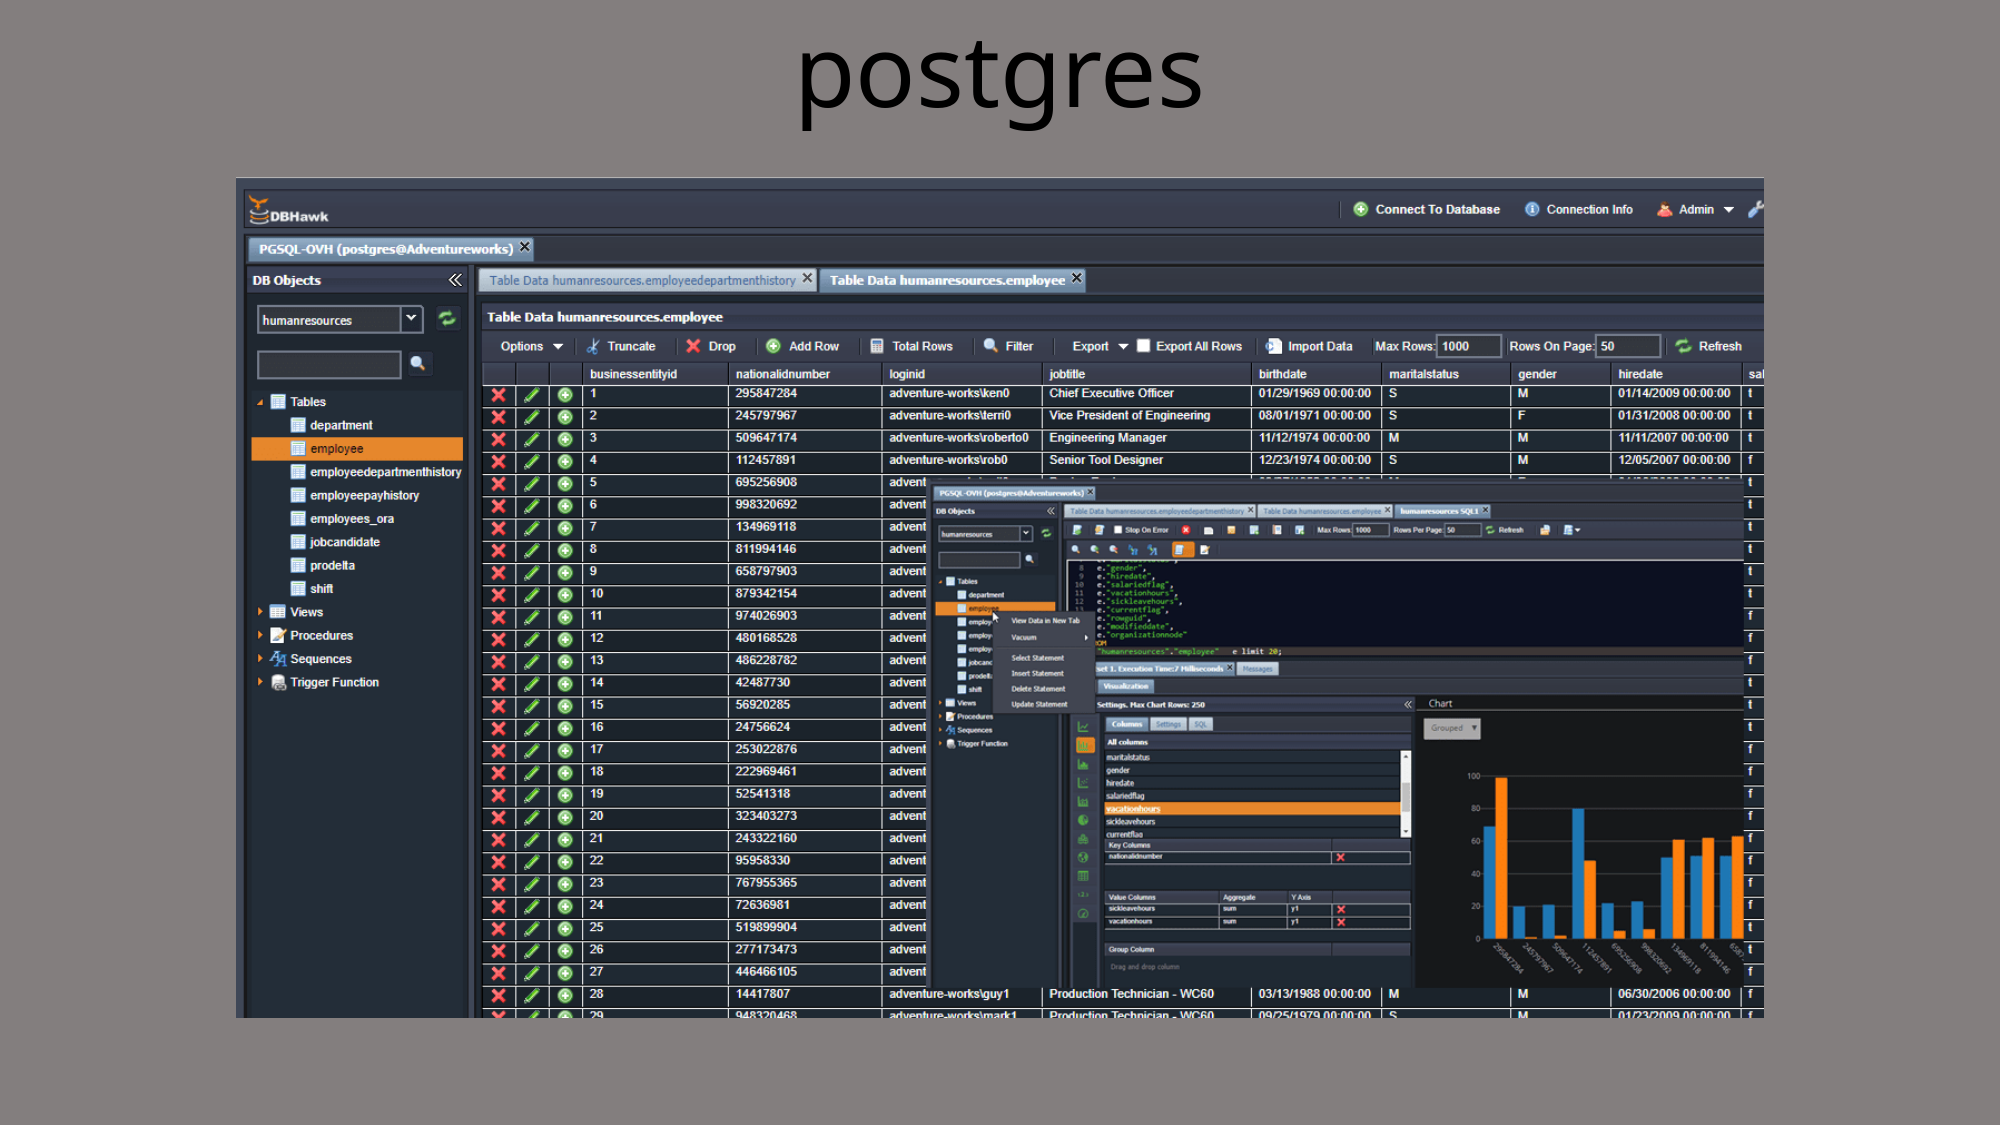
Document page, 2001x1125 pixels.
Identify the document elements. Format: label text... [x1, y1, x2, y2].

text_box postgres [779, 0, 1221, 135]
picture [236, 177, 1764, 1018]
